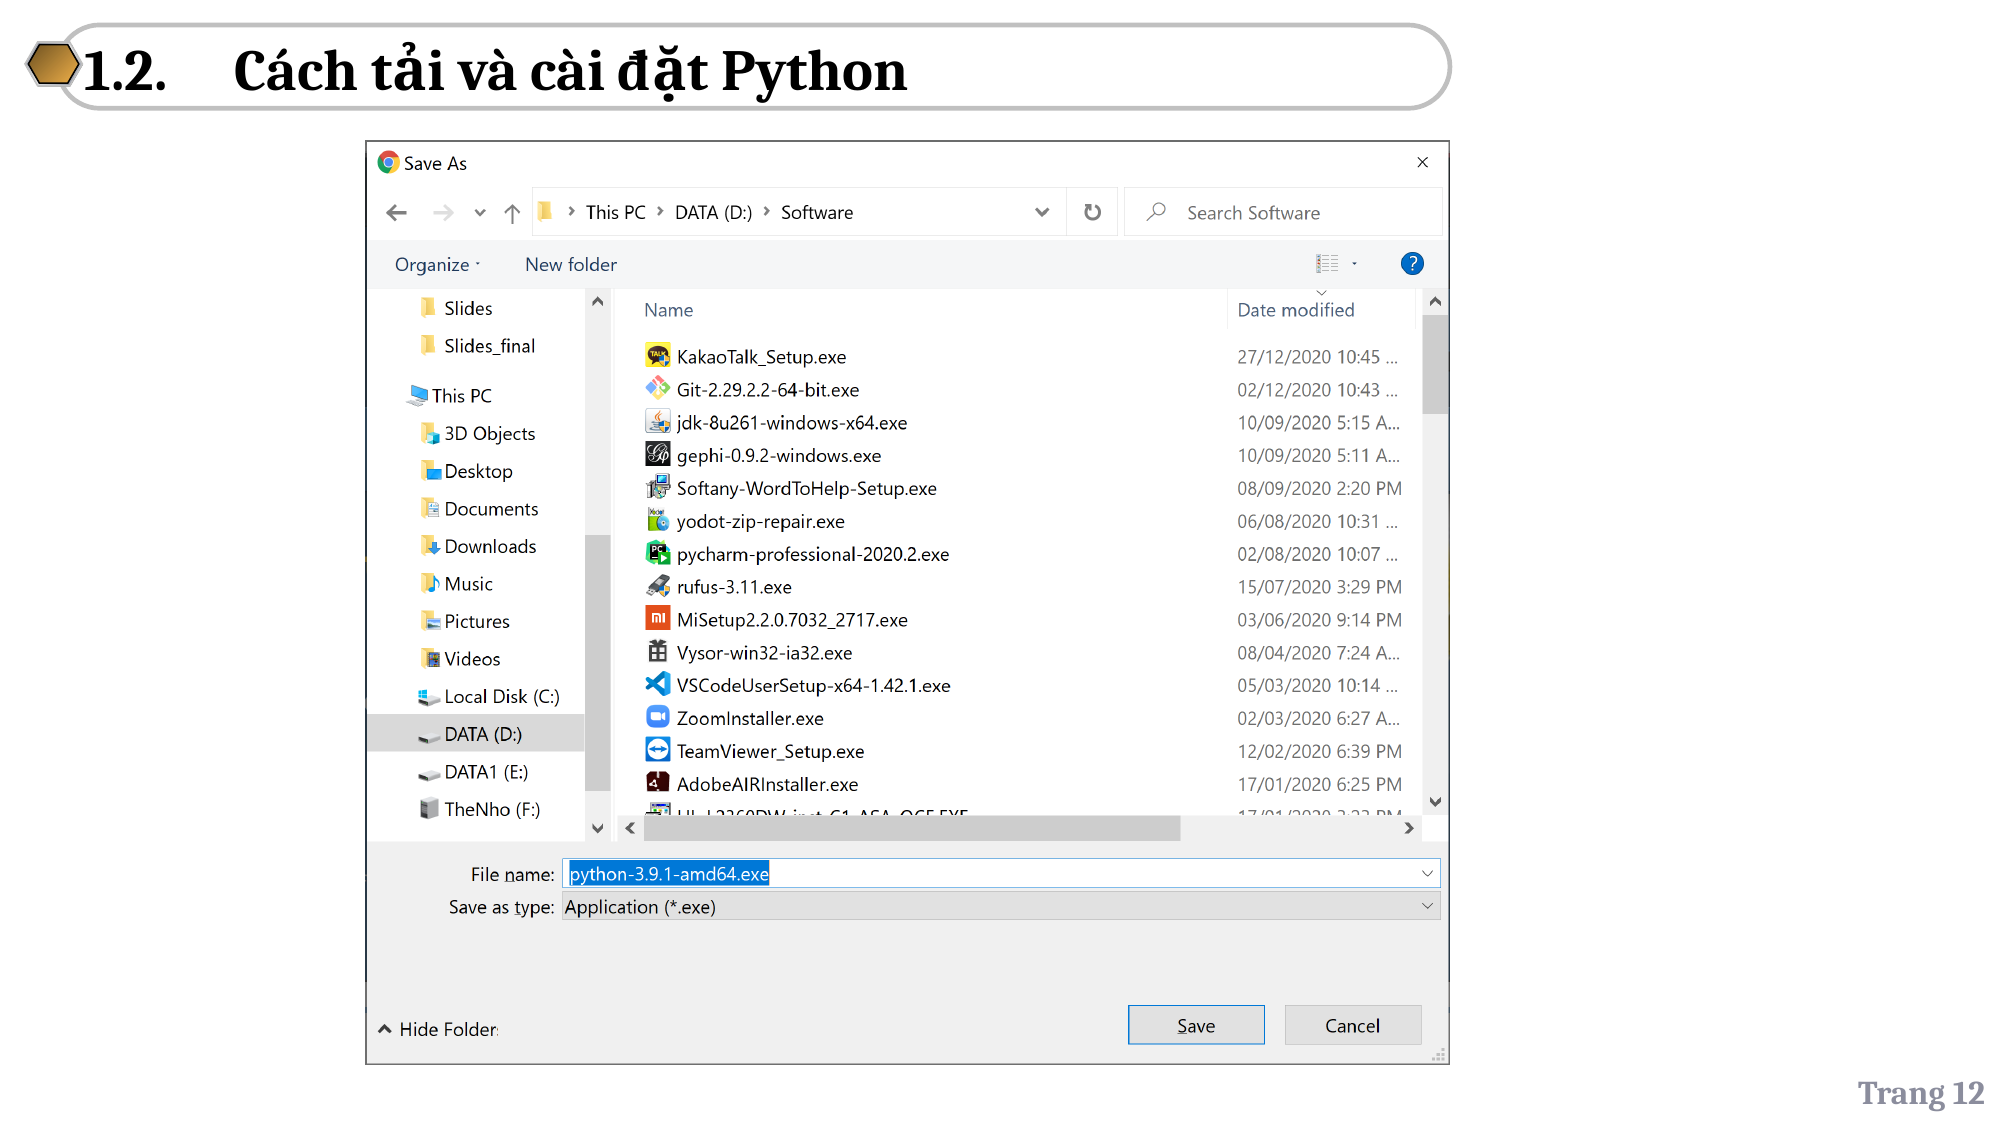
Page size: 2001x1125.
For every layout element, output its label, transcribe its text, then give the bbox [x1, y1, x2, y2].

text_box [24, 24, 1451, 109]
slide_number Trang 12 [1533, 1060, 2000, 1121]
picture [365, 139, 1451, 1066]
